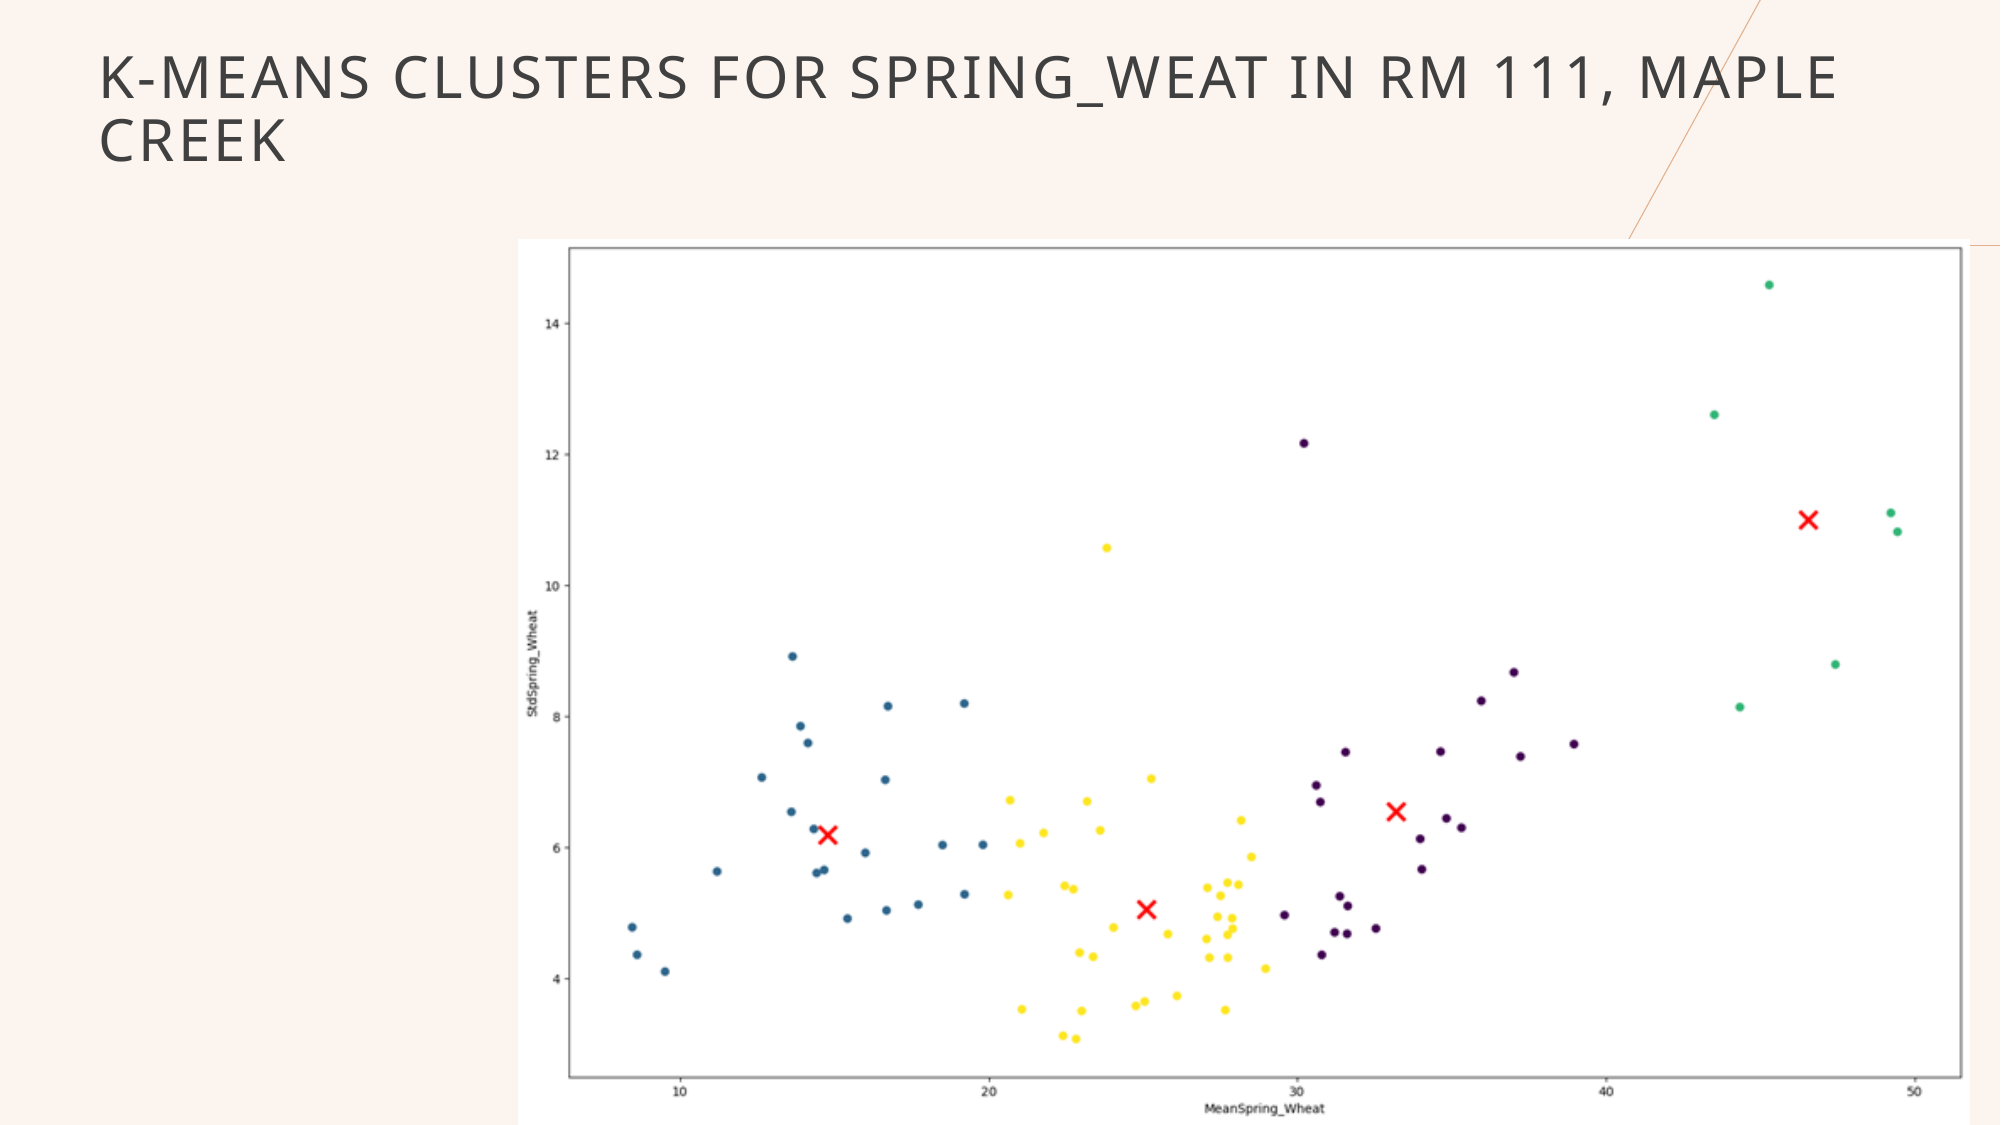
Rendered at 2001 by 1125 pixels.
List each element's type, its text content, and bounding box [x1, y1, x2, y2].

title K-Means Clusters for Spring_weat in RM 111, maple CREEK [83, 35, 1970, 182]
picture [518, 239, 1970, 1125]
